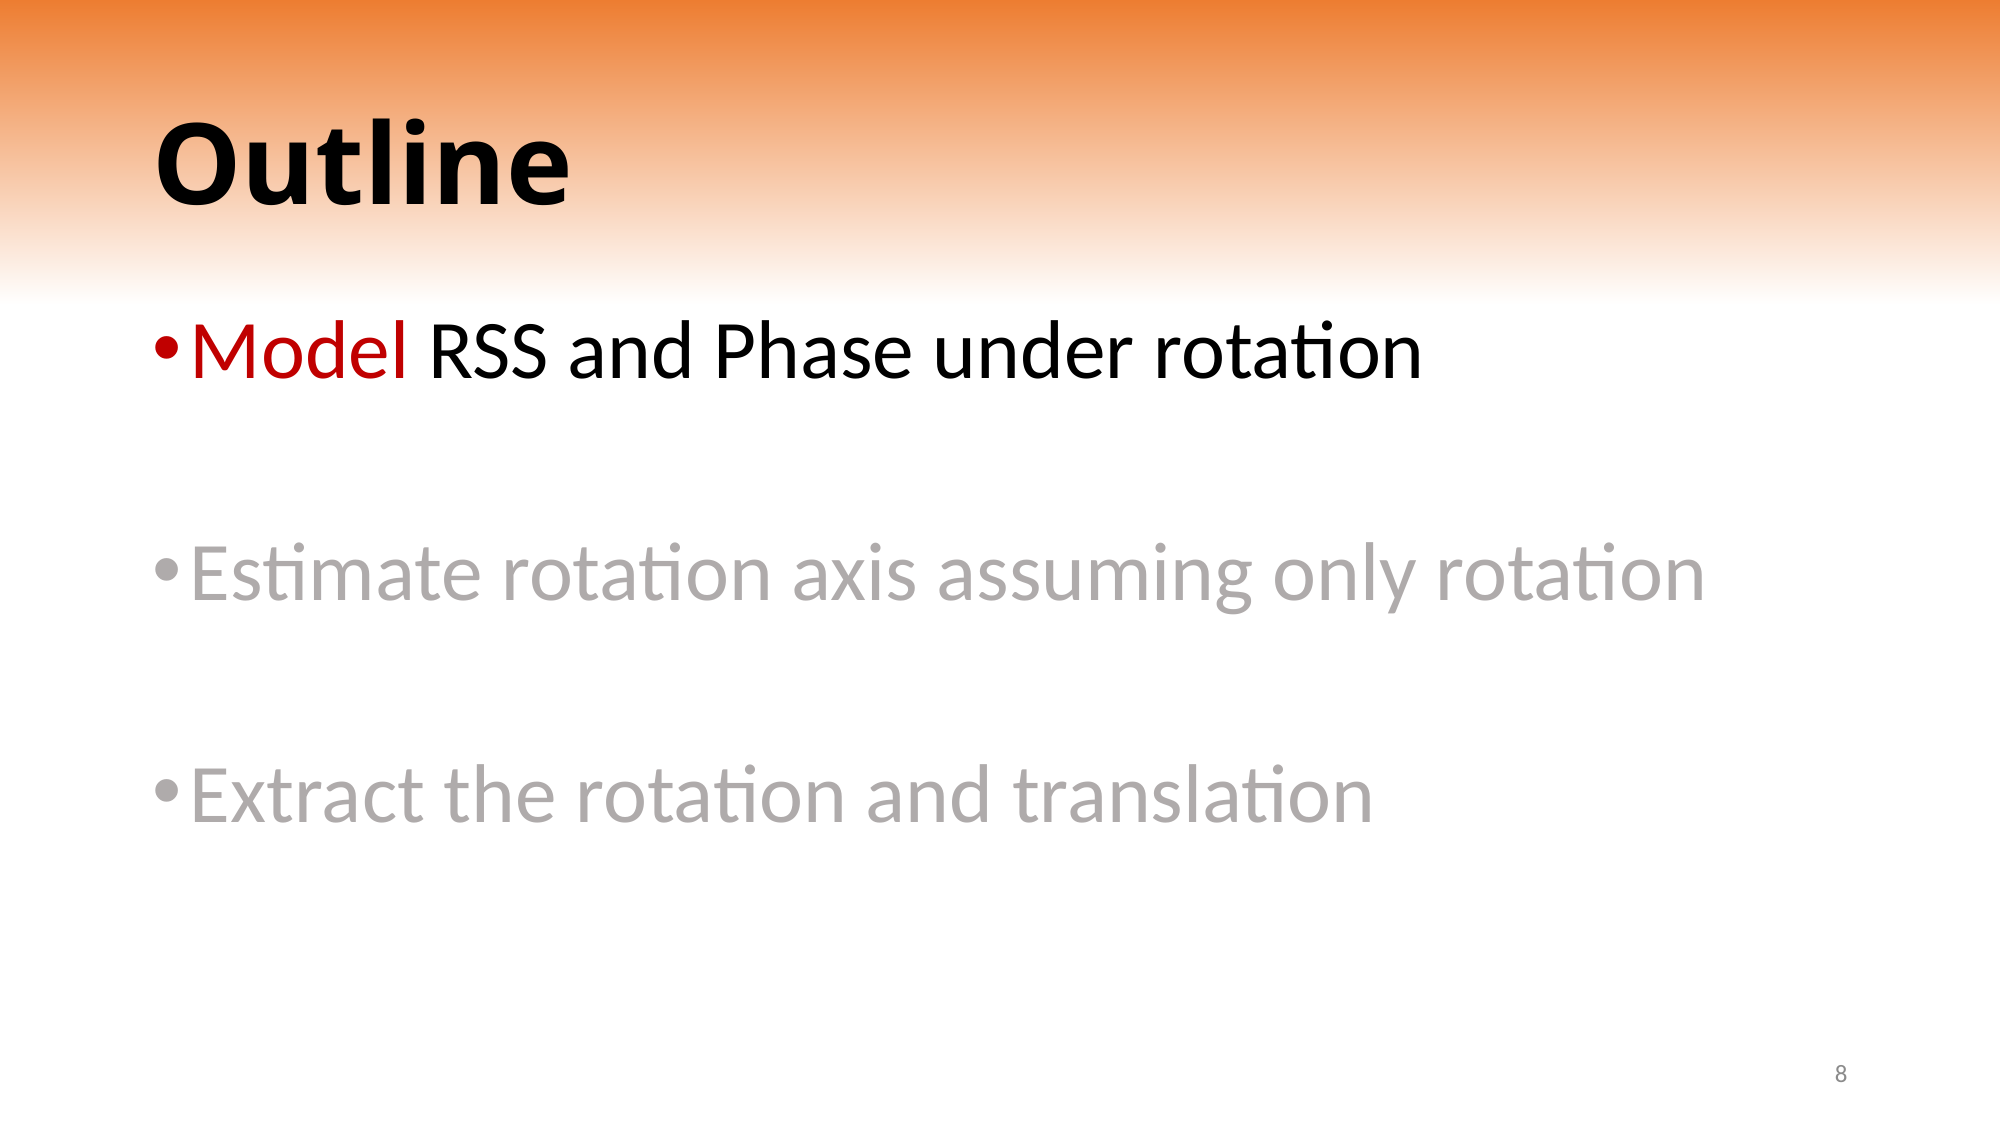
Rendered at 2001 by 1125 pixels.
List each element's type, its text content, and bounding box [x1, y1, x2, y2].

slide_number 8 [1412, 1042, 1863, 1103]
list Model RSS and Phase under rotation Estimate rotation axis assuming only rotation Extract the rotation and translation [137, 299, 1863, 1014]
title Outline [137, 59, 1863, 278]
